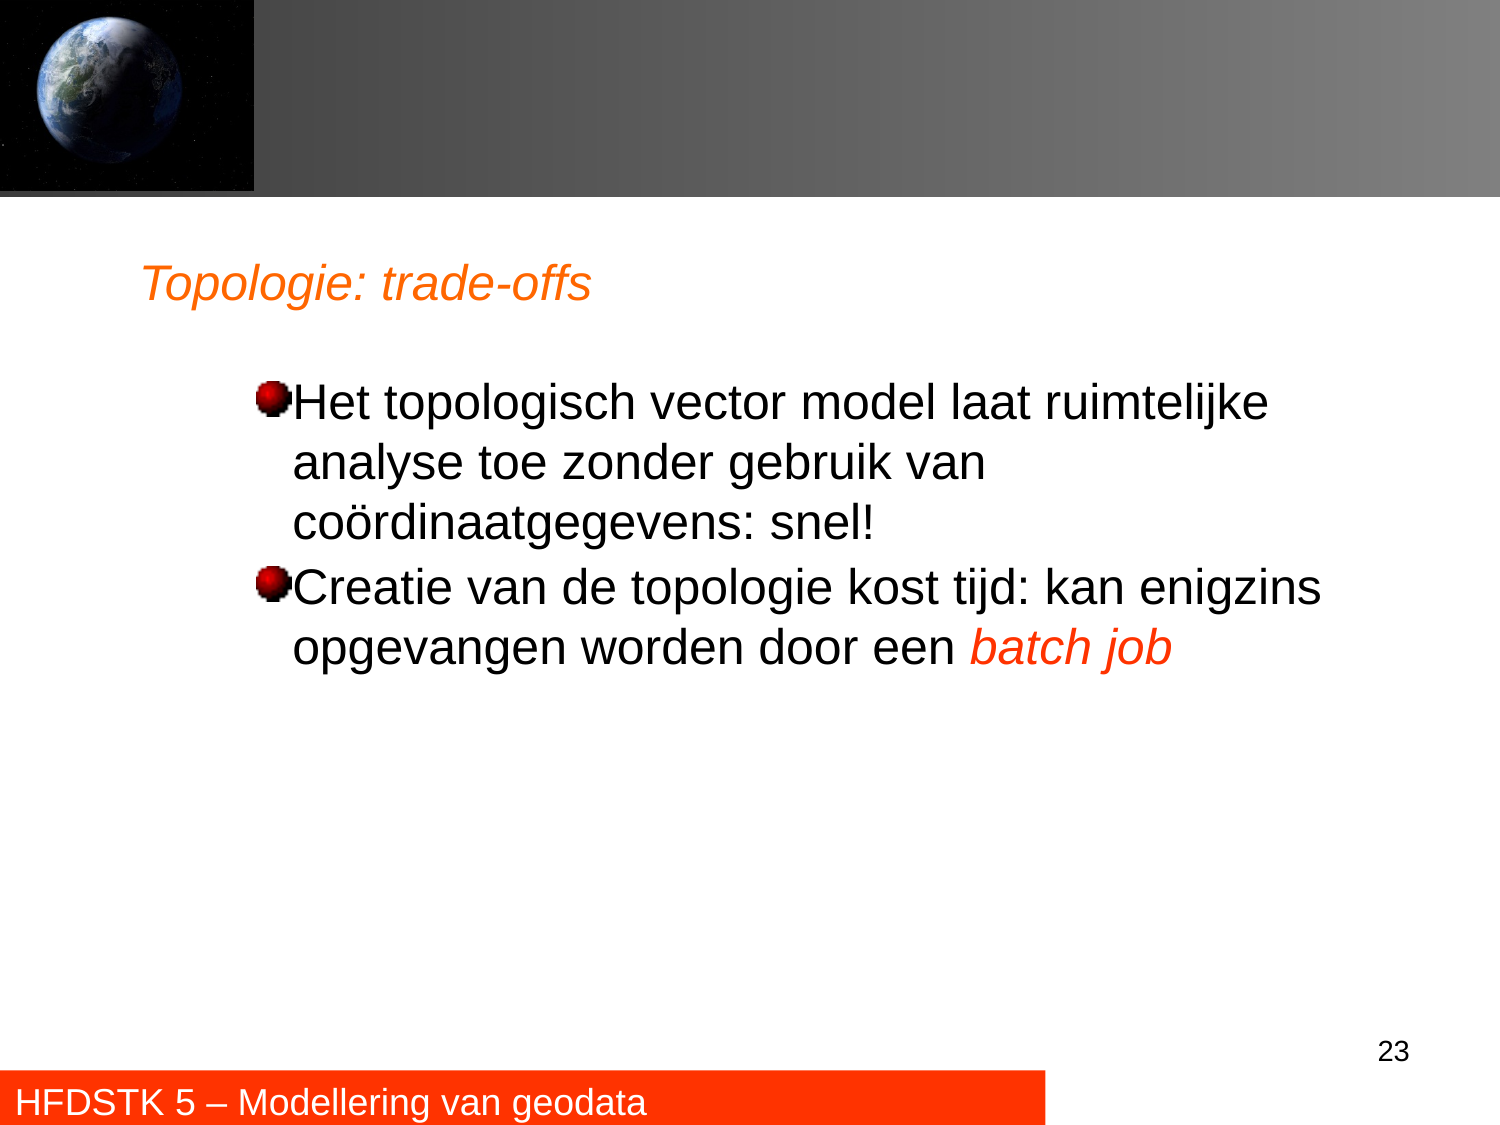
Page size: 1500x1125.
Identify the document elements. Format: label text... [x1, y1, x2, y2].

text_box Het topologisch vector model laat ruimtelijke analyse toe zonder gebruik van coördinaatgegevens: snel! Creatie van de topologie kost tijd: kan enigzins opgevangen worden door een batch job [242, 361, 1412, 682]
slide_number 23 [1074, 1024, 1425, 1103]
picture [0, 0, 255, 191]
text_box [256, 0, 1500, 197]
text_box [1034, 1070, 1046, 1125]
text_box Topologie: trade-offs [123, 243, 1376, 319]
text_box HFDSTK 5 – Modellering van geodata [0, 1070, 1034, 1125]
picture [256, 566, 292, 602]
picture [256, 381, 292, 417]
